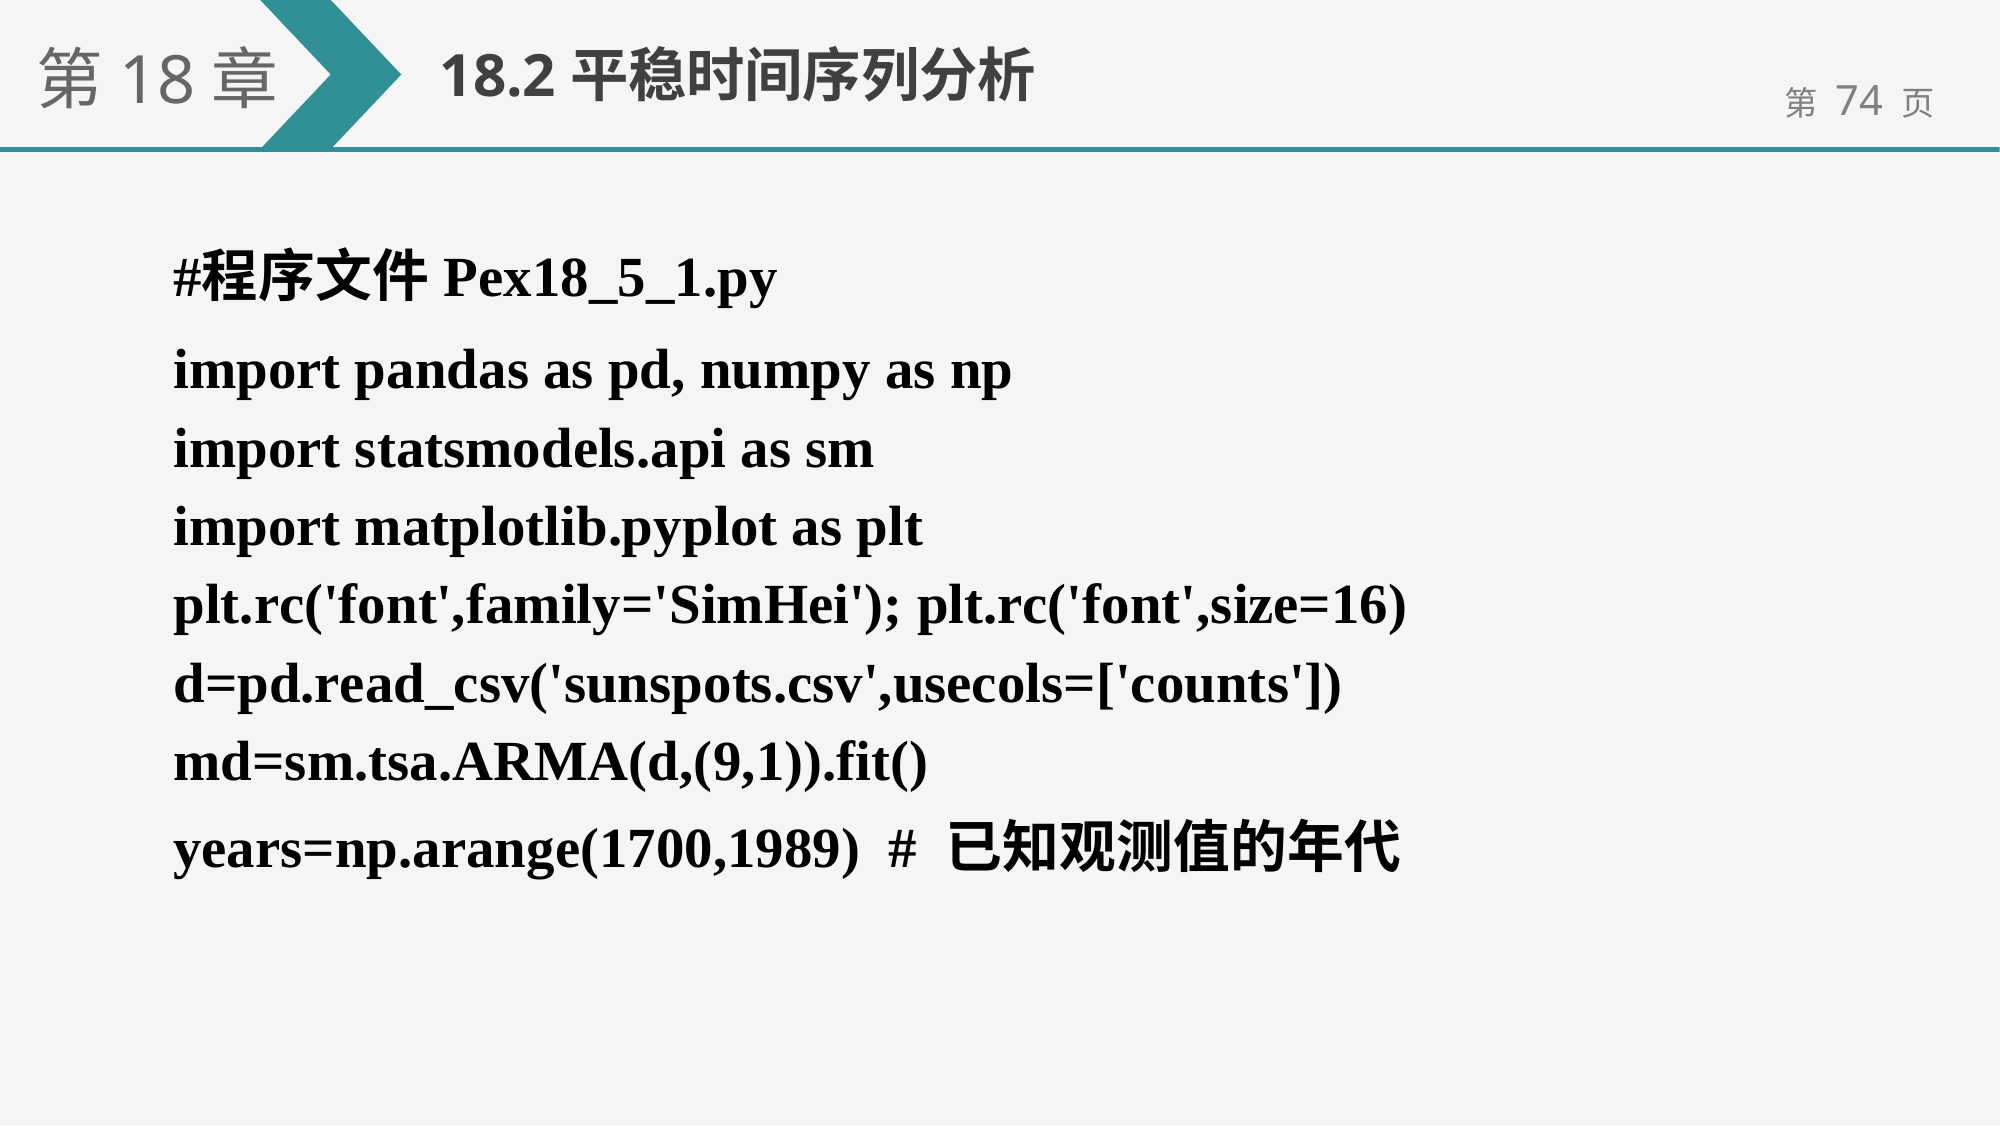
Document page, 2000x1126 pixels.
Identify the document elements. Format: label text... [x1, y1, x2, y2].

text_box 18.2平稳时间序列分析 [424, 31, 1804, 116]
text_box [59, 218, 1907, 938]
text_box [258, 0, 403, 148]
text_box 第18章 [21, 29, 294, 125]
